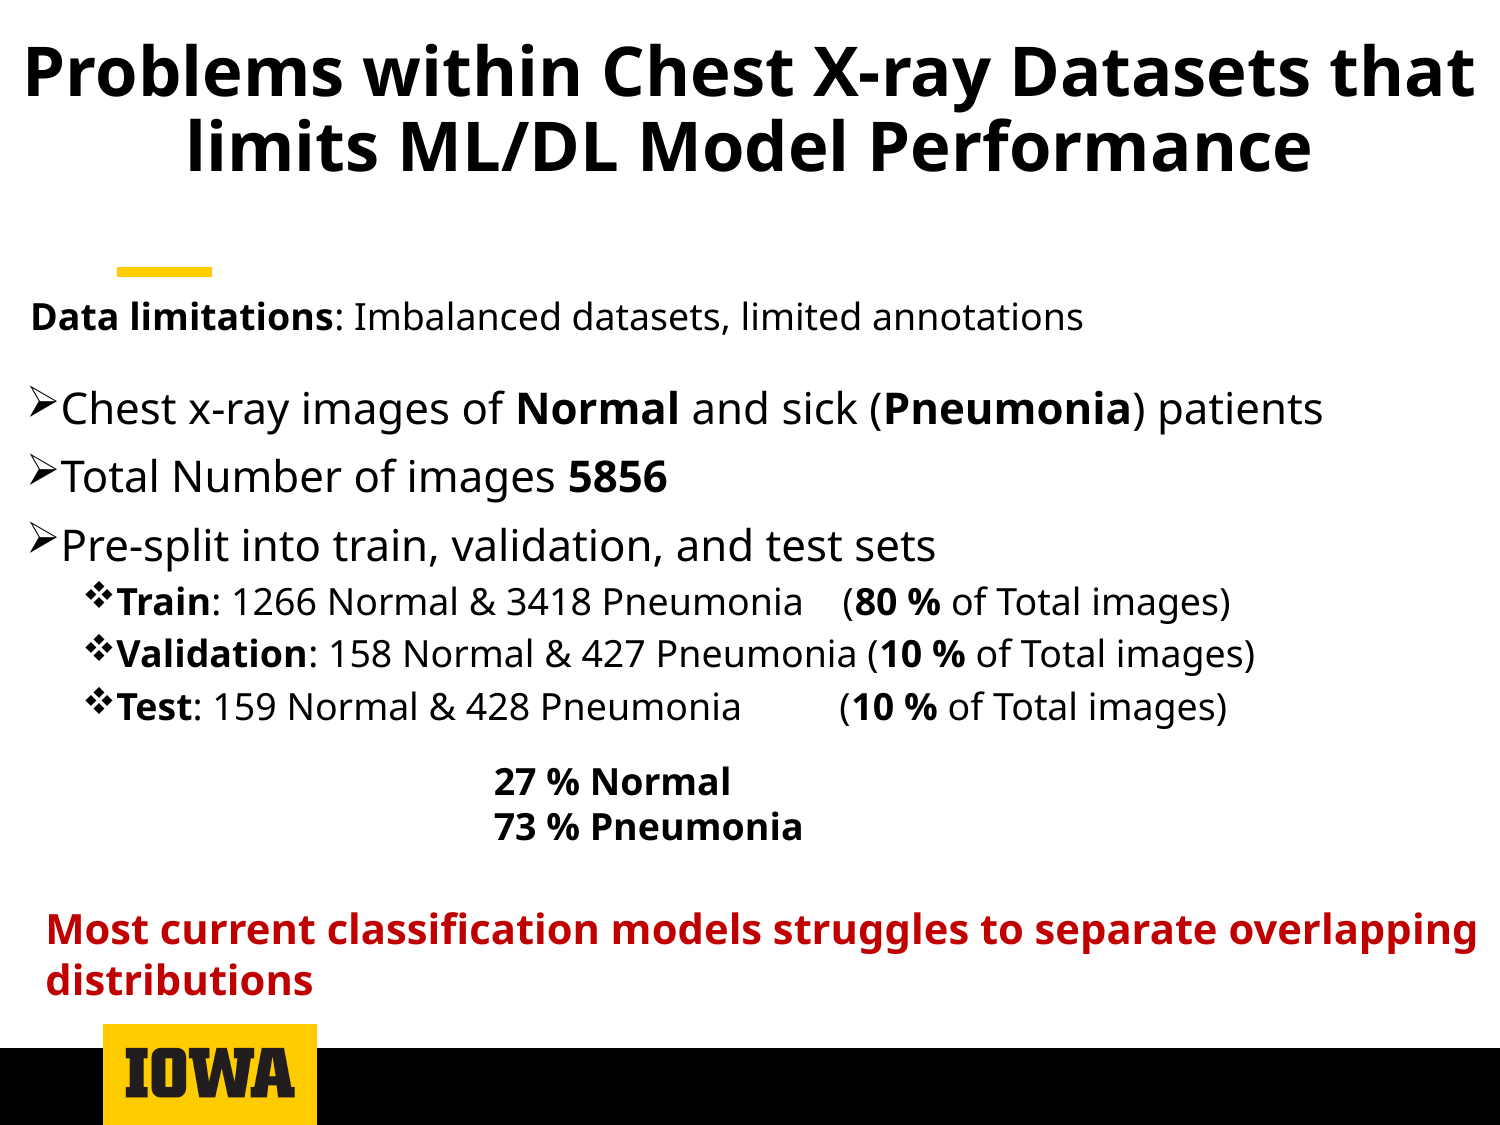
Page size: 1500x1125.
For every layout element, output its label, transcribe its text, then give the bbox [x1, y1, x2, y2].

text_box Chest x-ray images of Normal and sick (Pneumonia) patients Total Number of images 5856 Pre-split into train, validation, and test sets Train: 1266 Normal & 3418 Pneumonia (80 % of Total images) Validation: 158 Normal & 427 Pneumonia (10 % of Total images) Test: 159 Normal & 428 Pneumonia (10 % of Total images) [26, 380, 1496, 730]
text_box 27 % Normal 73 % Pneumonia [478, 750, 819, 856]
text_box Data limitations: Imbalanced datasets, limited annotations [15, 285, 1485, 391]
title Problems within Chest X-ray Datasets that limits ML/DL Model Performance [0, 2, 1500, 221]
picture [103, 1024, 317, 1125]
text_box Most current classification models struggles to separate overlapping distributions [30, 895, 1500, 1011]
